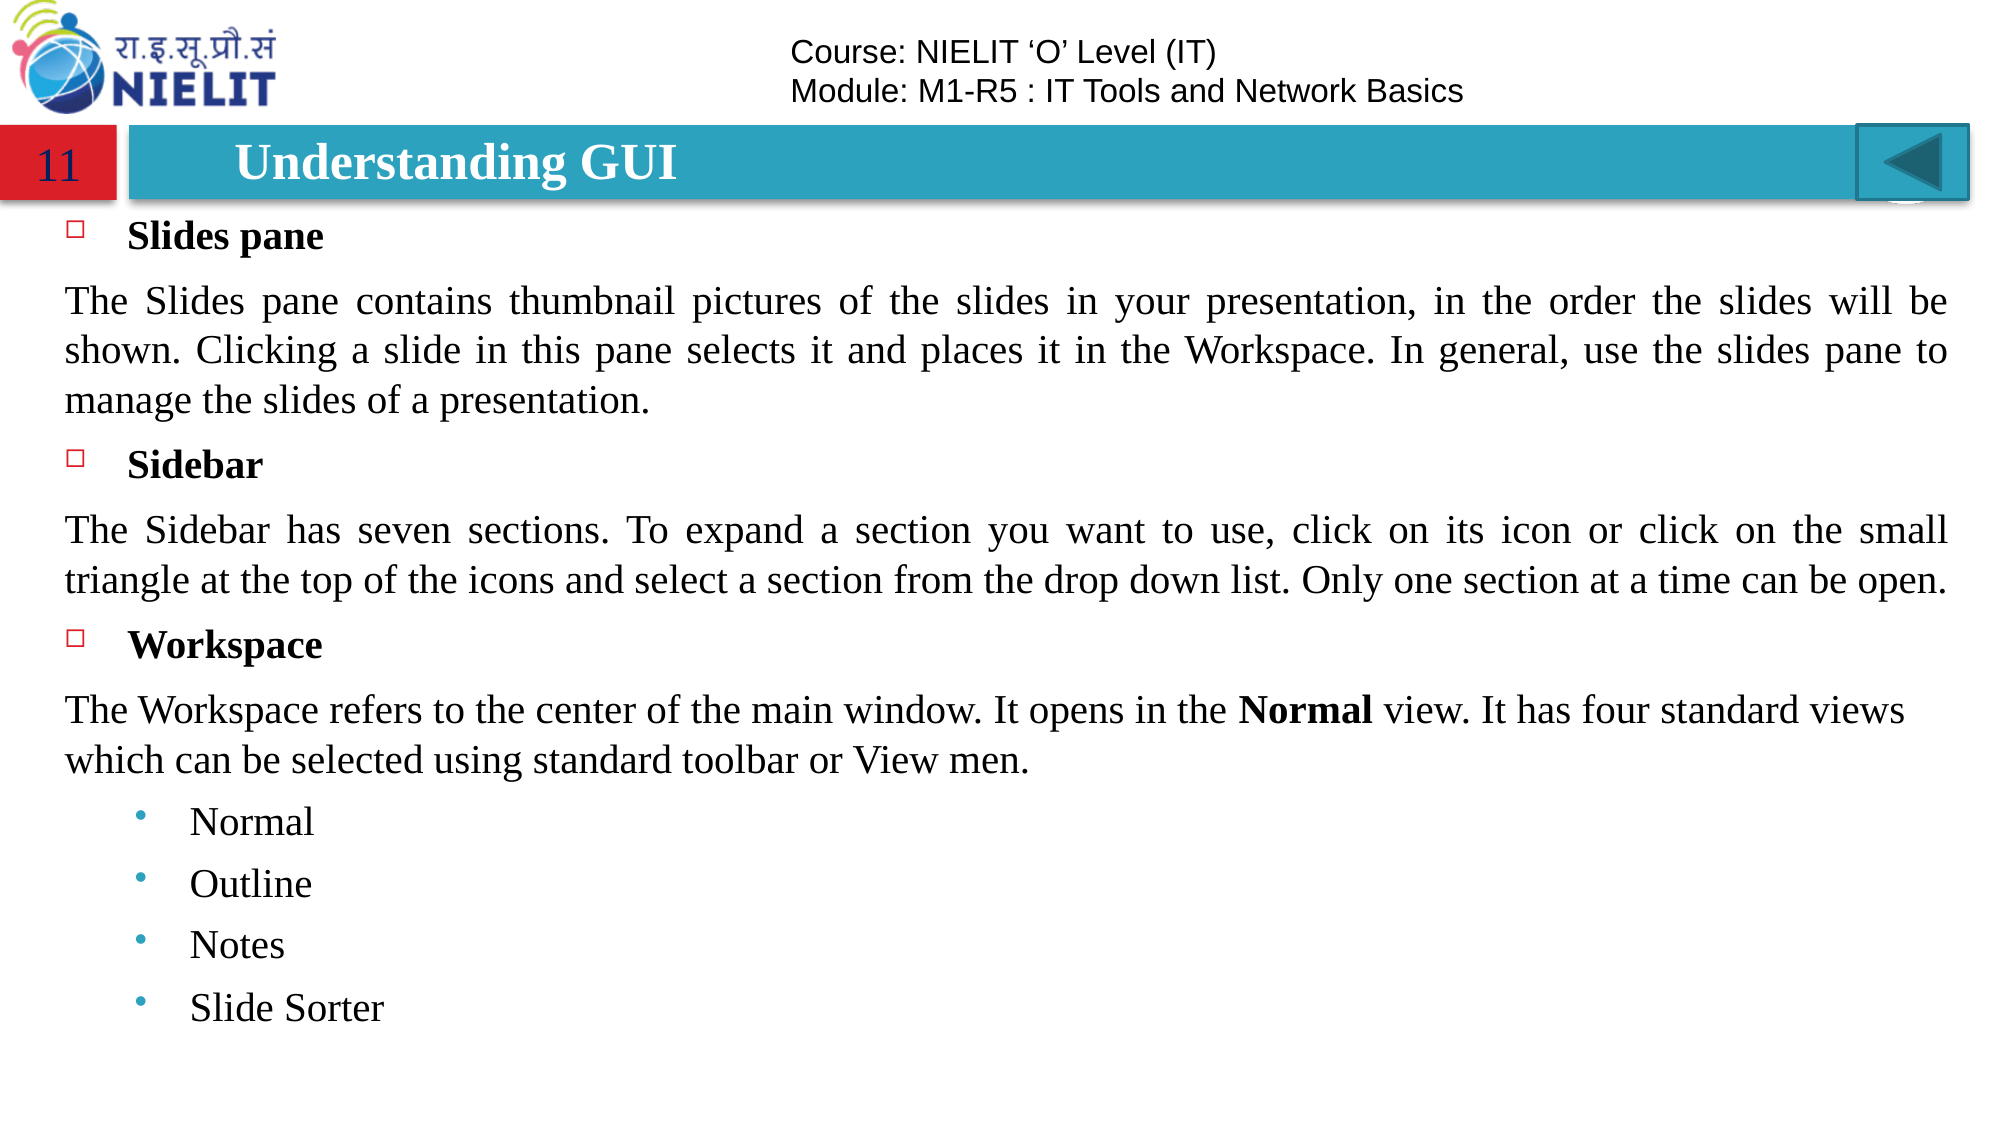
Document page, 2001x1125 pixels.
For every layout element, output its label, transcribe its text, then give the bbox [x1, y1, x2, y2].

title Understanding GUI [216, 125, 1969, 199]
picture [307, 10, 1891, 121]
picture [12, 0, 276, 114]
slide_number 11 [0, 125, 117, 200]
list Slides pane The Slides pane contains thumbnail pictures of the slides in your presentation, in the order the slides will be shown. Clicking a slide in this pane selects it and places it in the Workspace. In general, use the slides pane to manage the slides of a presentation. Sidebar The Sidebar has seven sections. To expand a section you want to use, click on its icon or click on the small triangle at the top of the icons and select a section from the drop down list. Only one section at a time can be open. Workspace The Workspace refers to the center of the main window. It opens in the Normal view. It has four standard views which can be selected using standard toolbar or View men. Normal Outline Notes Slide Sorter [46, 199, 1969, 1059]
